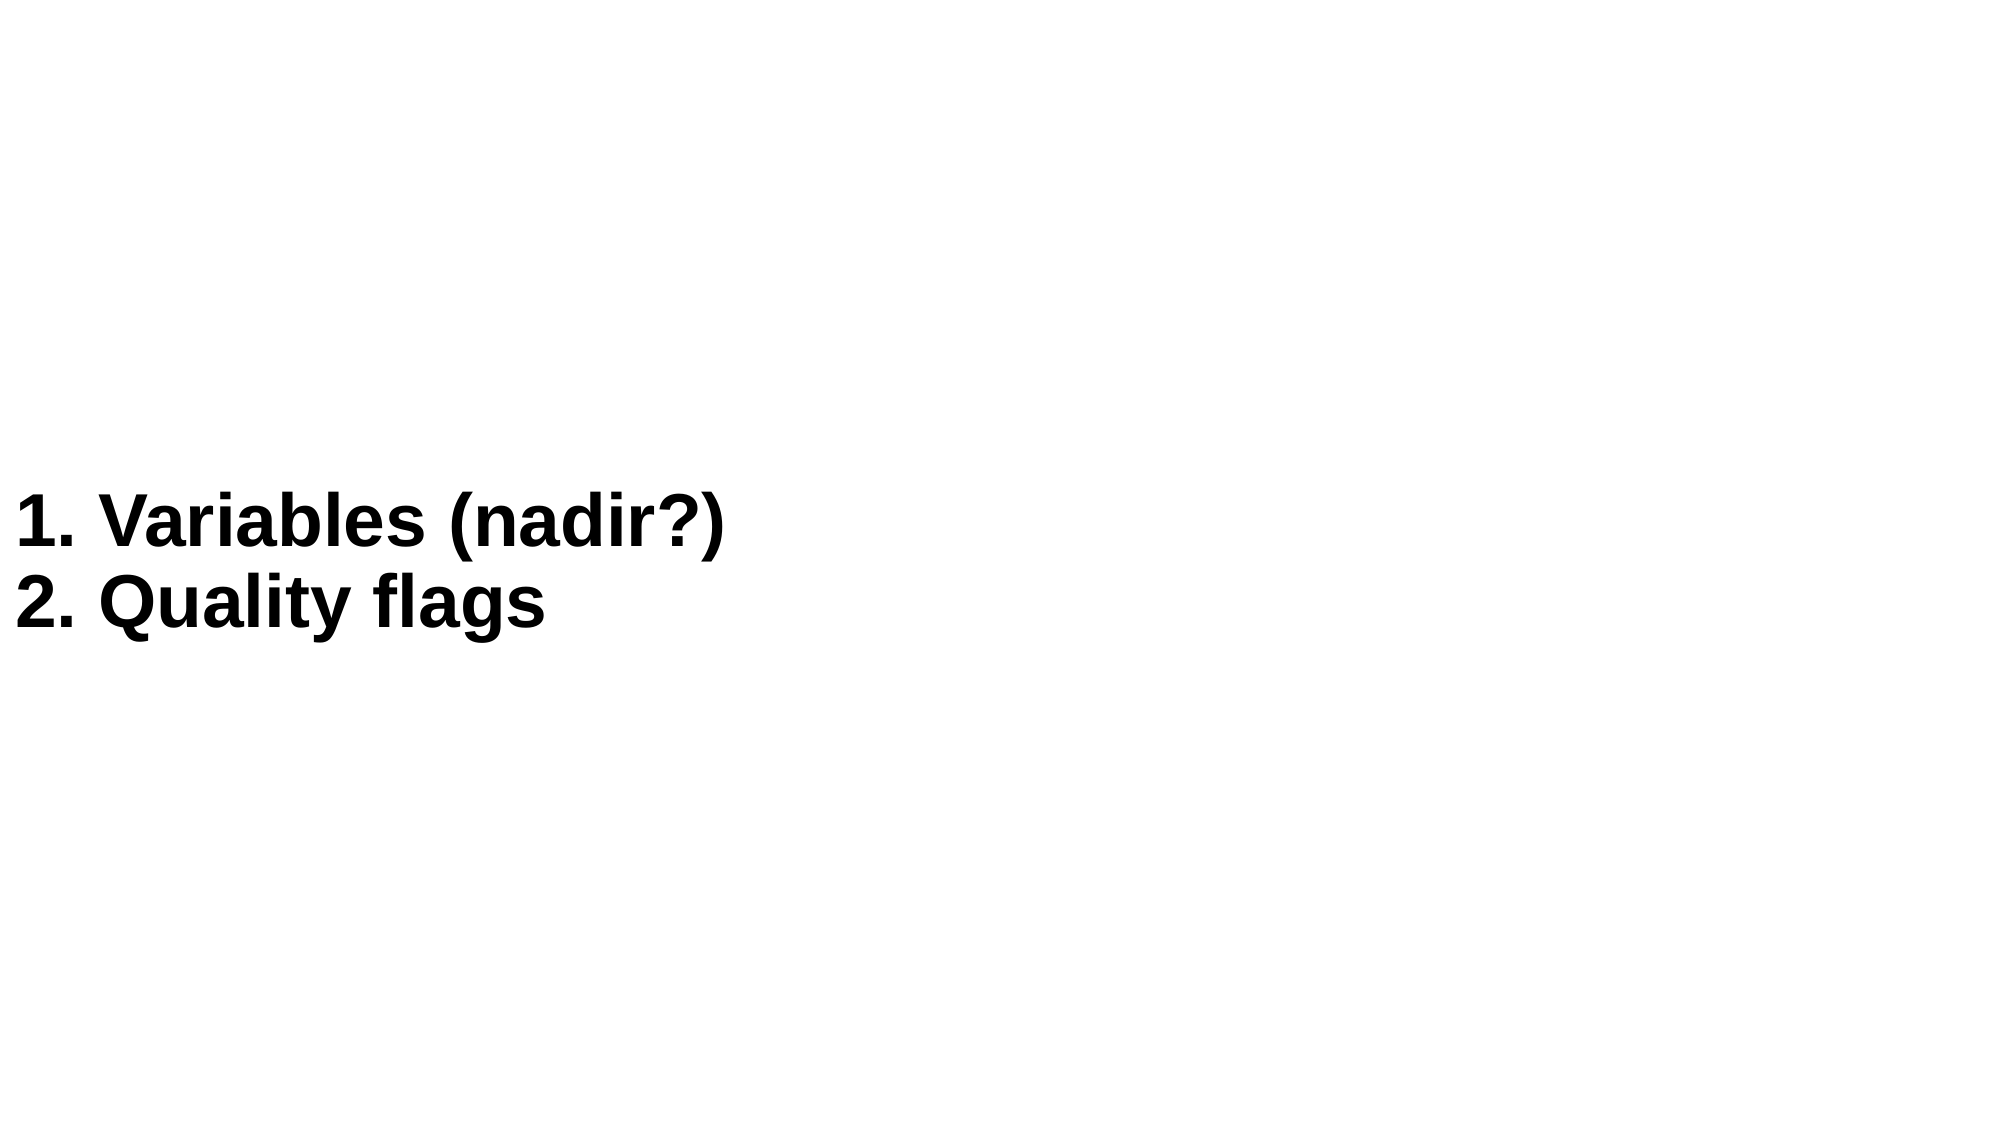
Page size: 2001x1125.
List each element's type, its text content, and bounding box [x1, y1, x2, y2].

title 1. Variables (nadir?) 2. Quality flags [0, 424, 2000, 701]
